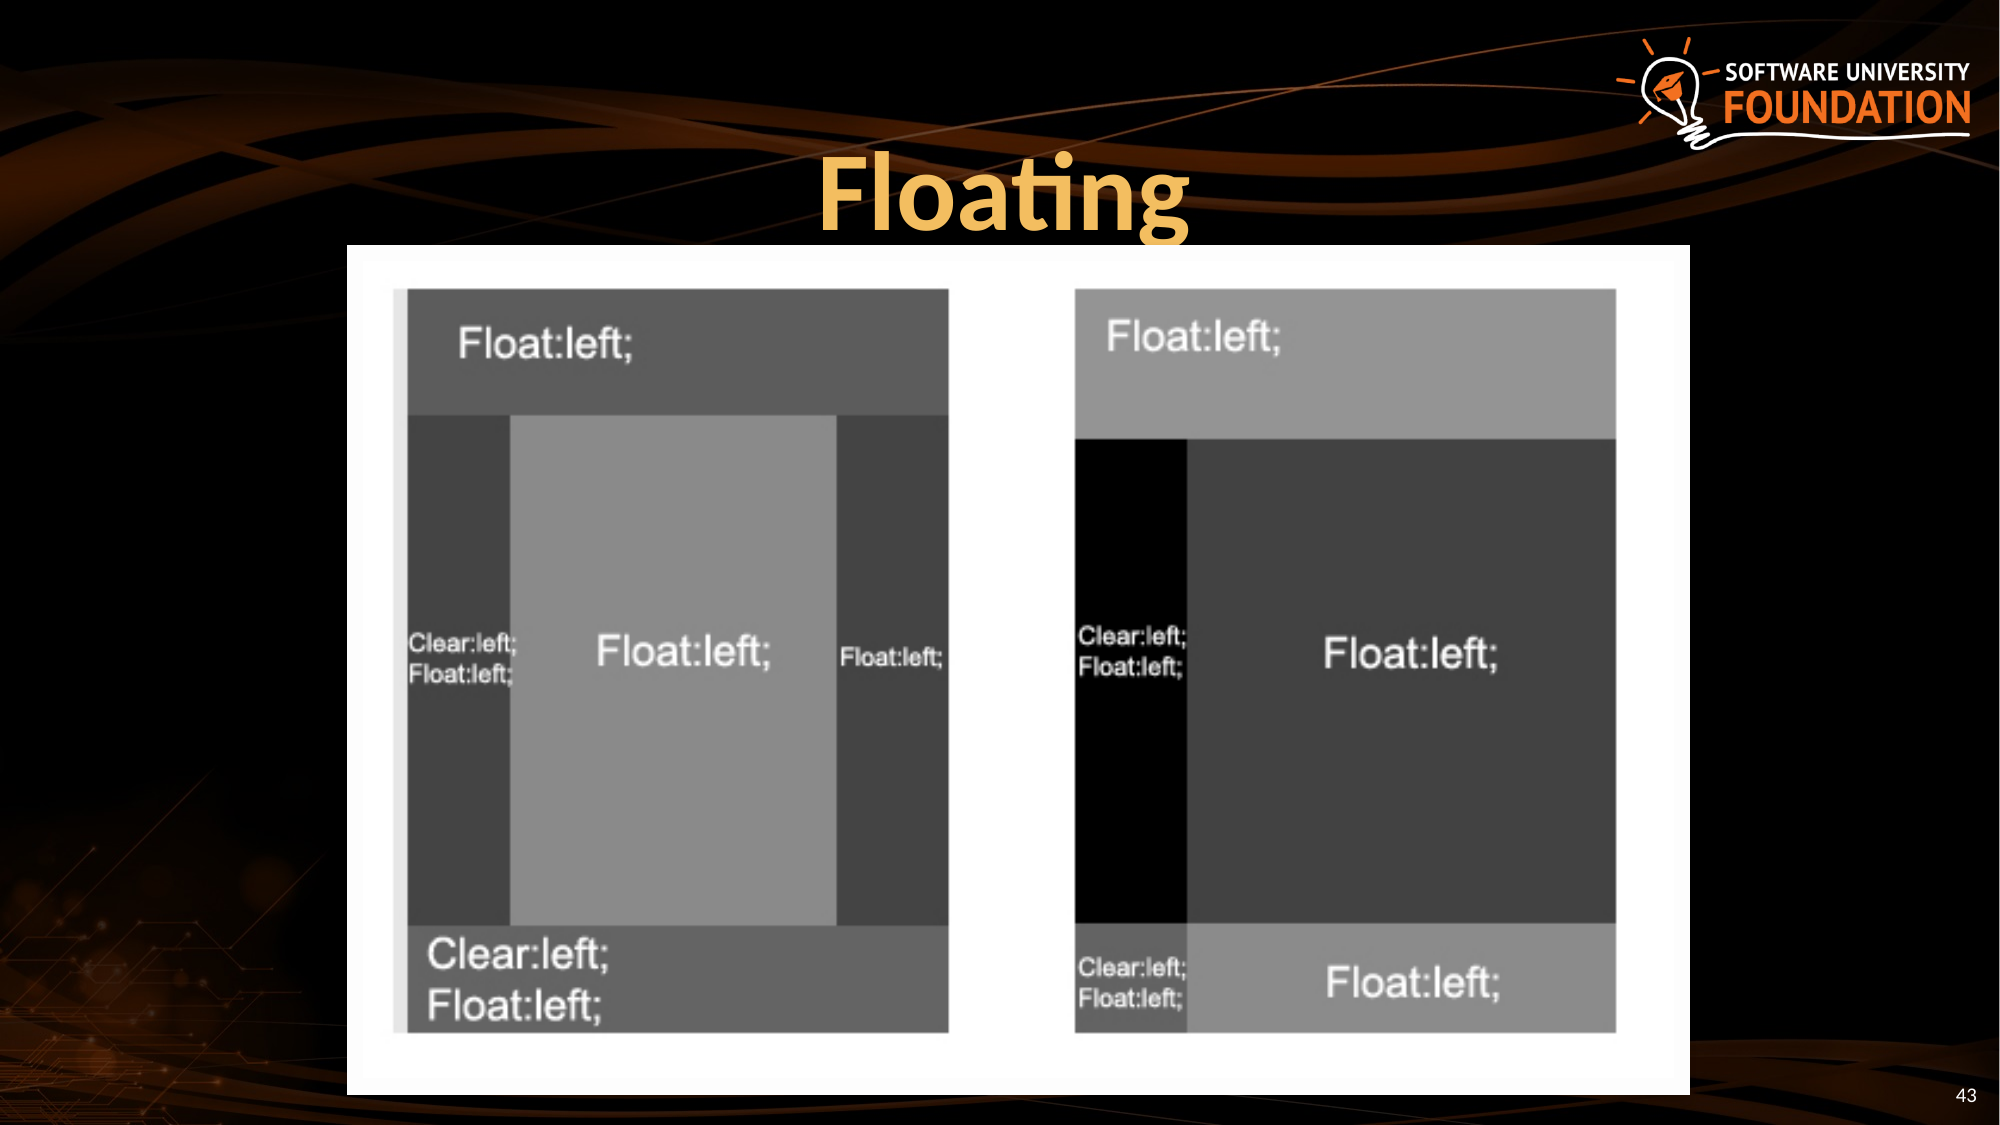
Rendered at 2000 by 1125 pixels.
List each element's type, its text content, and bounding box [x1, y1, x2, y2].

text_box Floating [799, 124, 1238, 244]
slide_number 43 [1882, 1074, 1983, 1113]
picture [0, 0, 2000, 1125]
